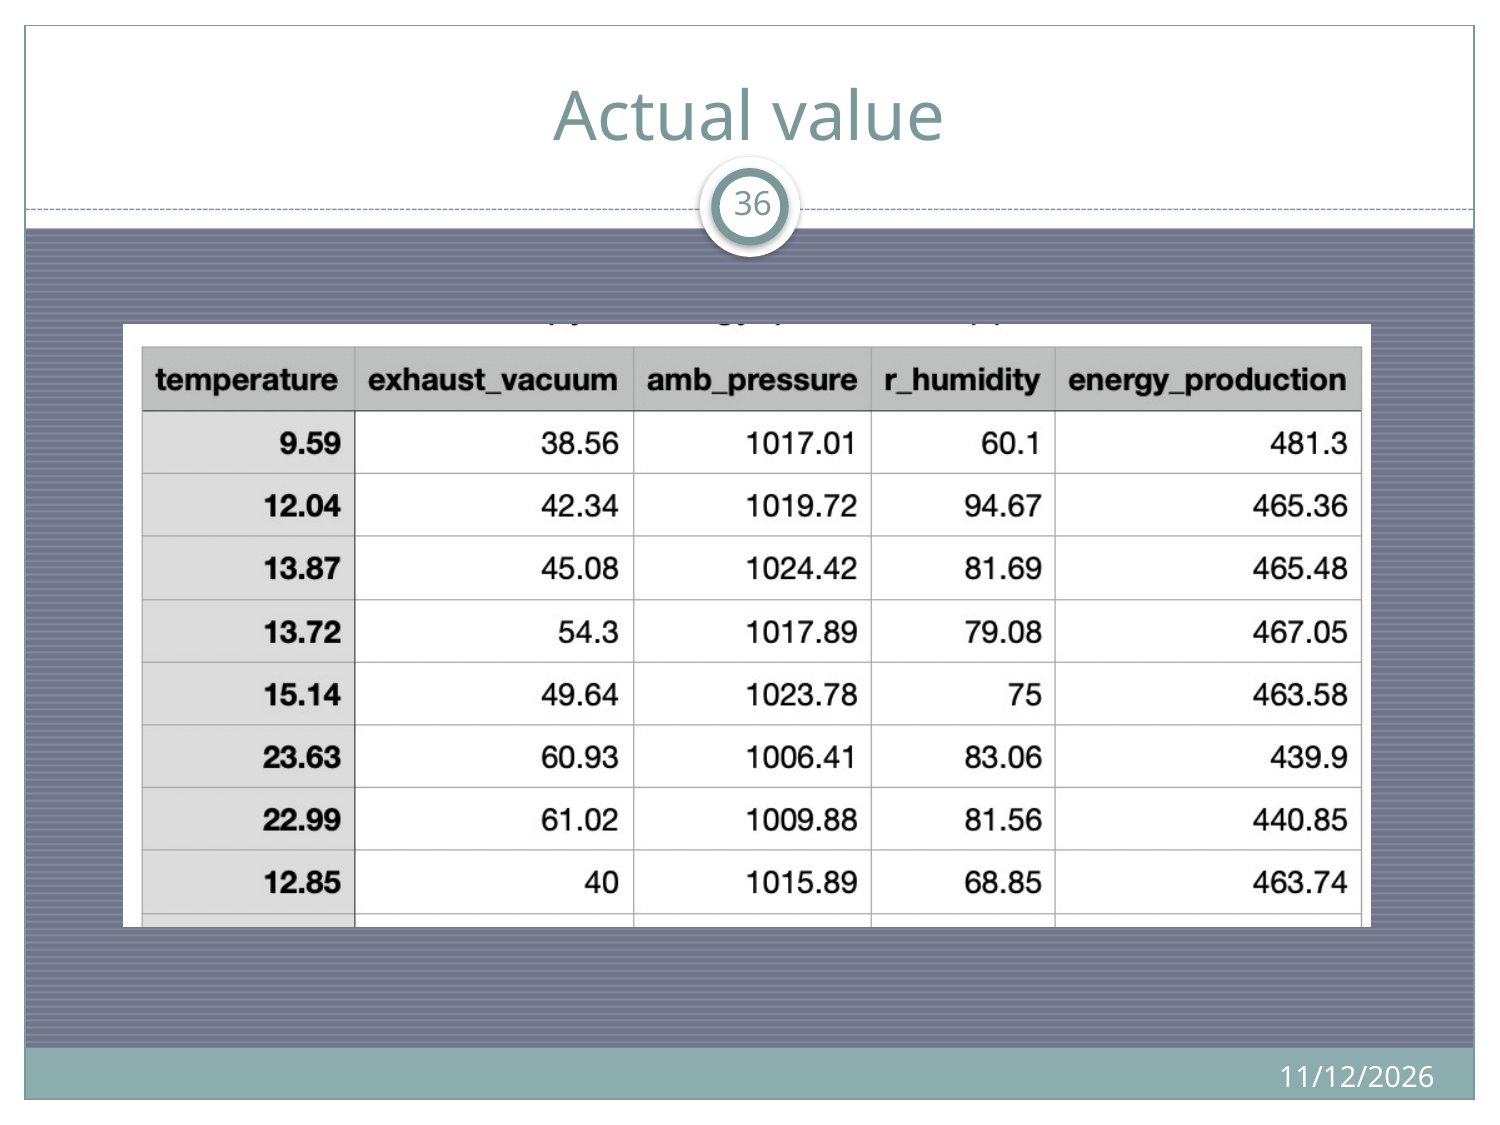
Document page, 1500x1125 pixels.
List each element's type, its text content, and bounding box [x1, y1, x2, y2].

slide_number 36 [715, 168, 791, 241]
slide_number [950, 1050, 1450, 1111]
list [122, 323, 1371, 927]
title Actual value [49, 37, 1450, 162]
